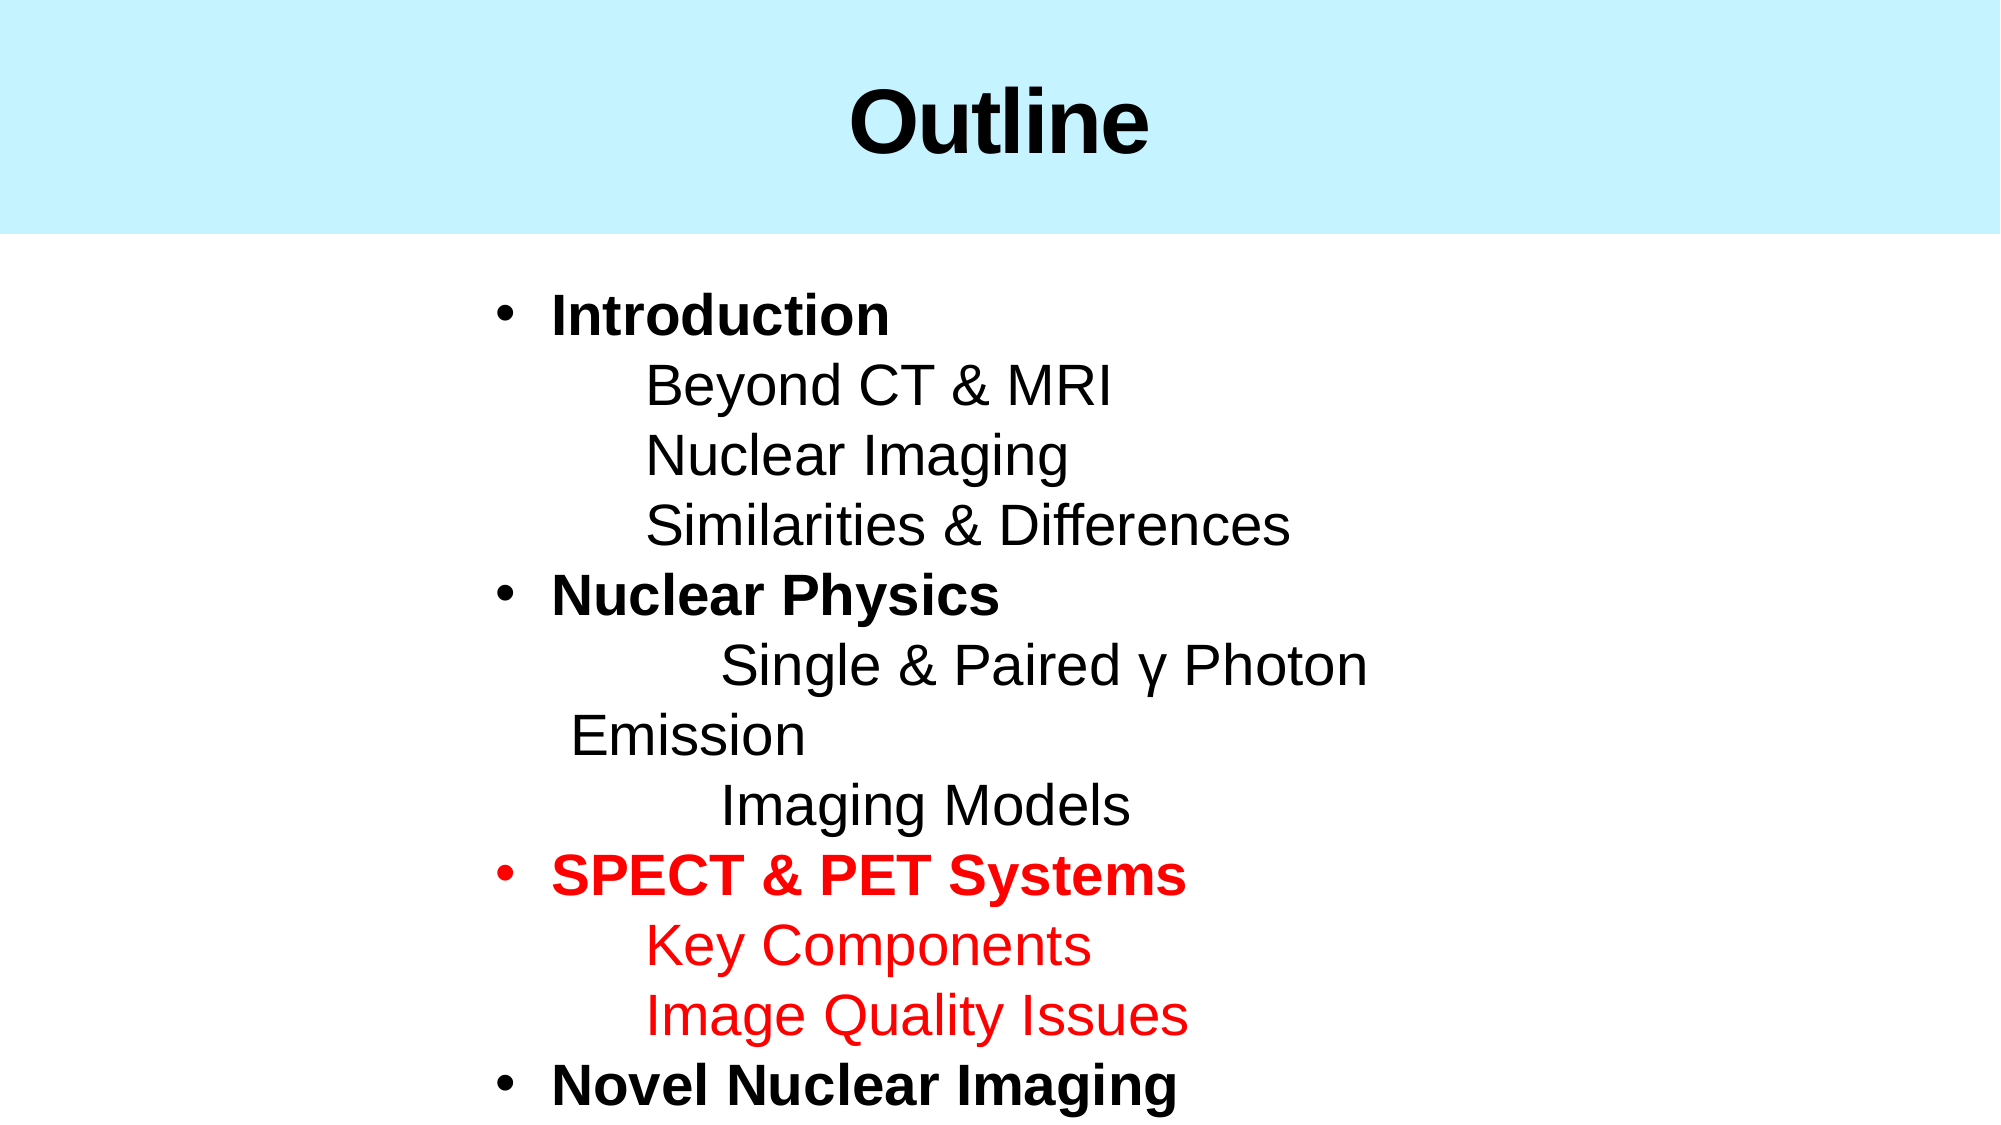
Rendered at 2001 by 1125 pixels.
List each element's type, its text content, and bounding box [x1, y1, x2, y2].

title Outline [0, 0, 2000, 234]
text_box Introduction Beyond CT & MRI Nuclear Imaging Similarities & Differences Nuclear Physics Single & Paired γ Photon Emission Imaging Models SPECT & PET Systems Key Components Image Quality Issues Novel Nuclear Imaging [480, 269, 1579, 1125]
